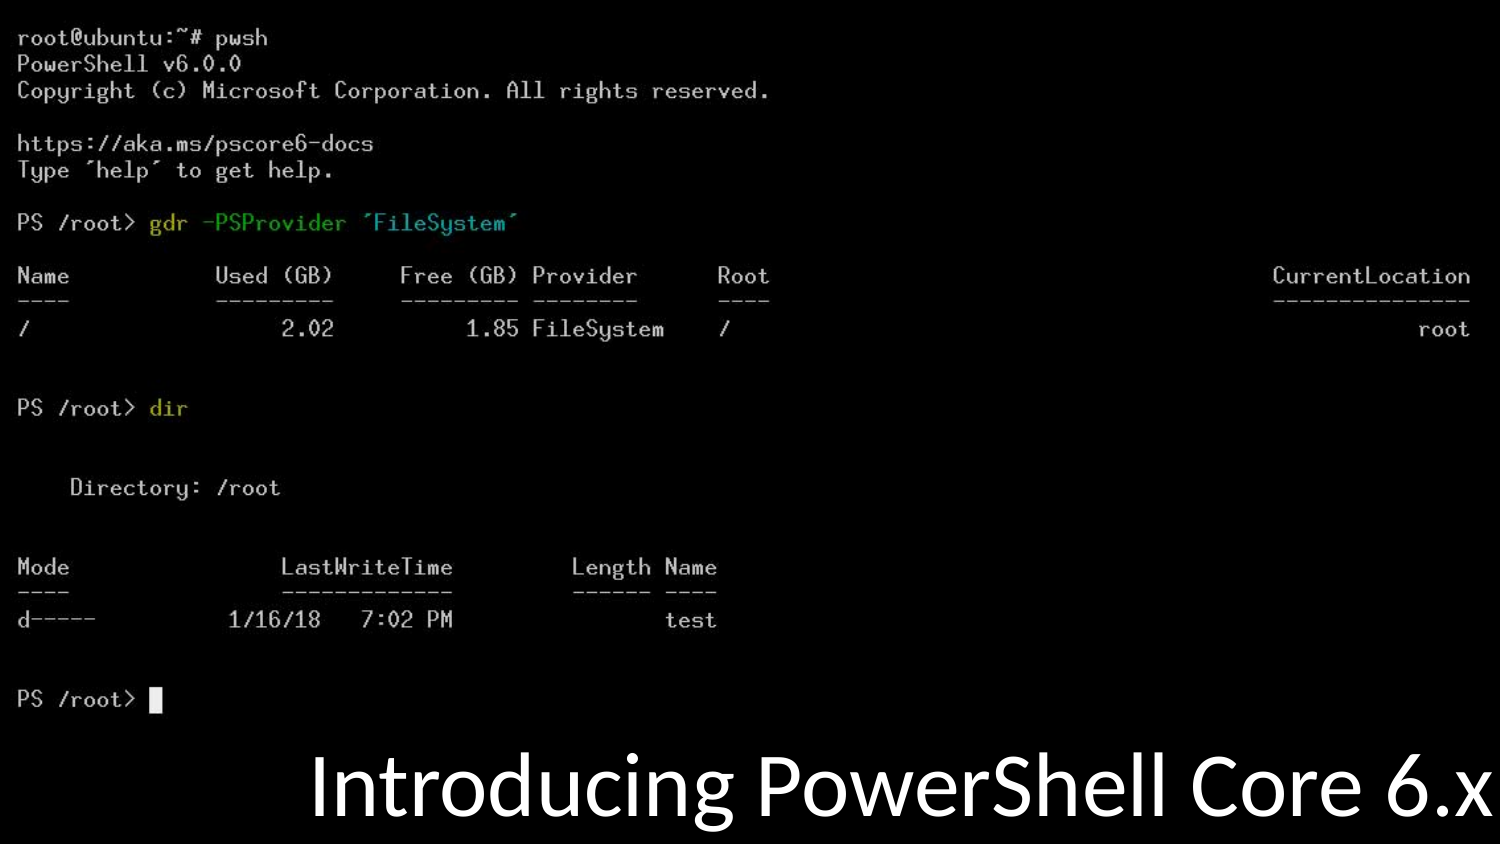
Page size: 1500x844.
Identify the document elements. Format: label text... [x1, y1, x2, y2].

picture [0, 0, 1500, 761]
text_box Introducing PowerShell Core 6.x [293, 768, 1500, 843]
